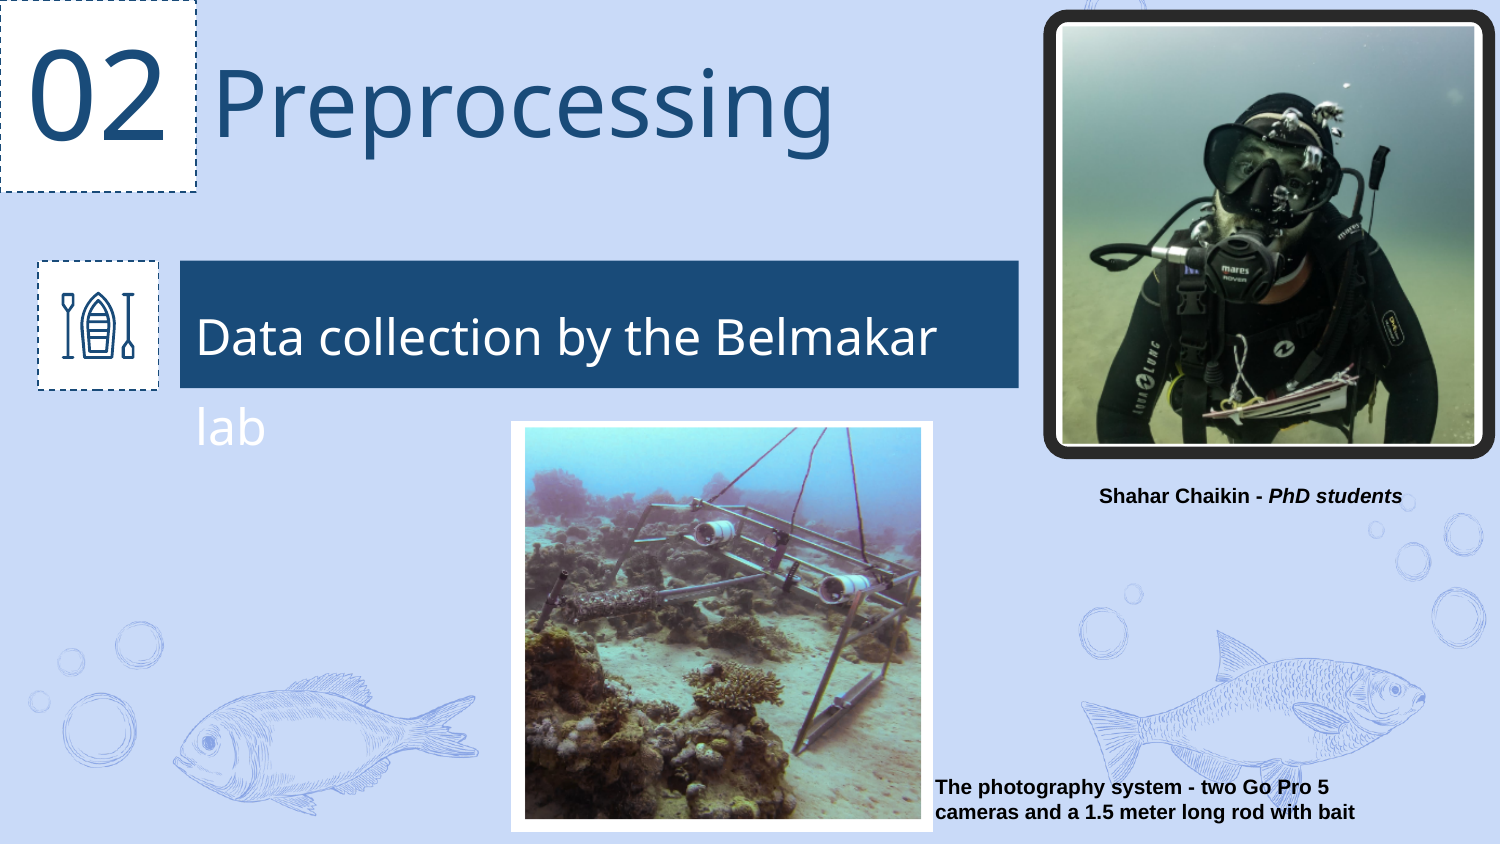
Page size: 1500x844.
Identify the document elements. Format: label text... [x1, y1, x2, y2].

picture [1049, 15, 1490, 454]
subtitle Data collection by the Belmakar lab [180, 260, 1019, 389]
text_box Shahar Chaikin - PhD students [1084, 462, 1455, 540]
picture [511, 421, 933, 832]
title Preprocessing [196, 0, 1051, 200]
text_box The photography system - two Go Pro 5 cameras and a 1.5 meter long rod with bait [936, 766, 1399, 831]
title 02 [0, 0, 197, 193]
text_box [37, 260, 159, 391]
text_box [61, 291, 136, 360]
